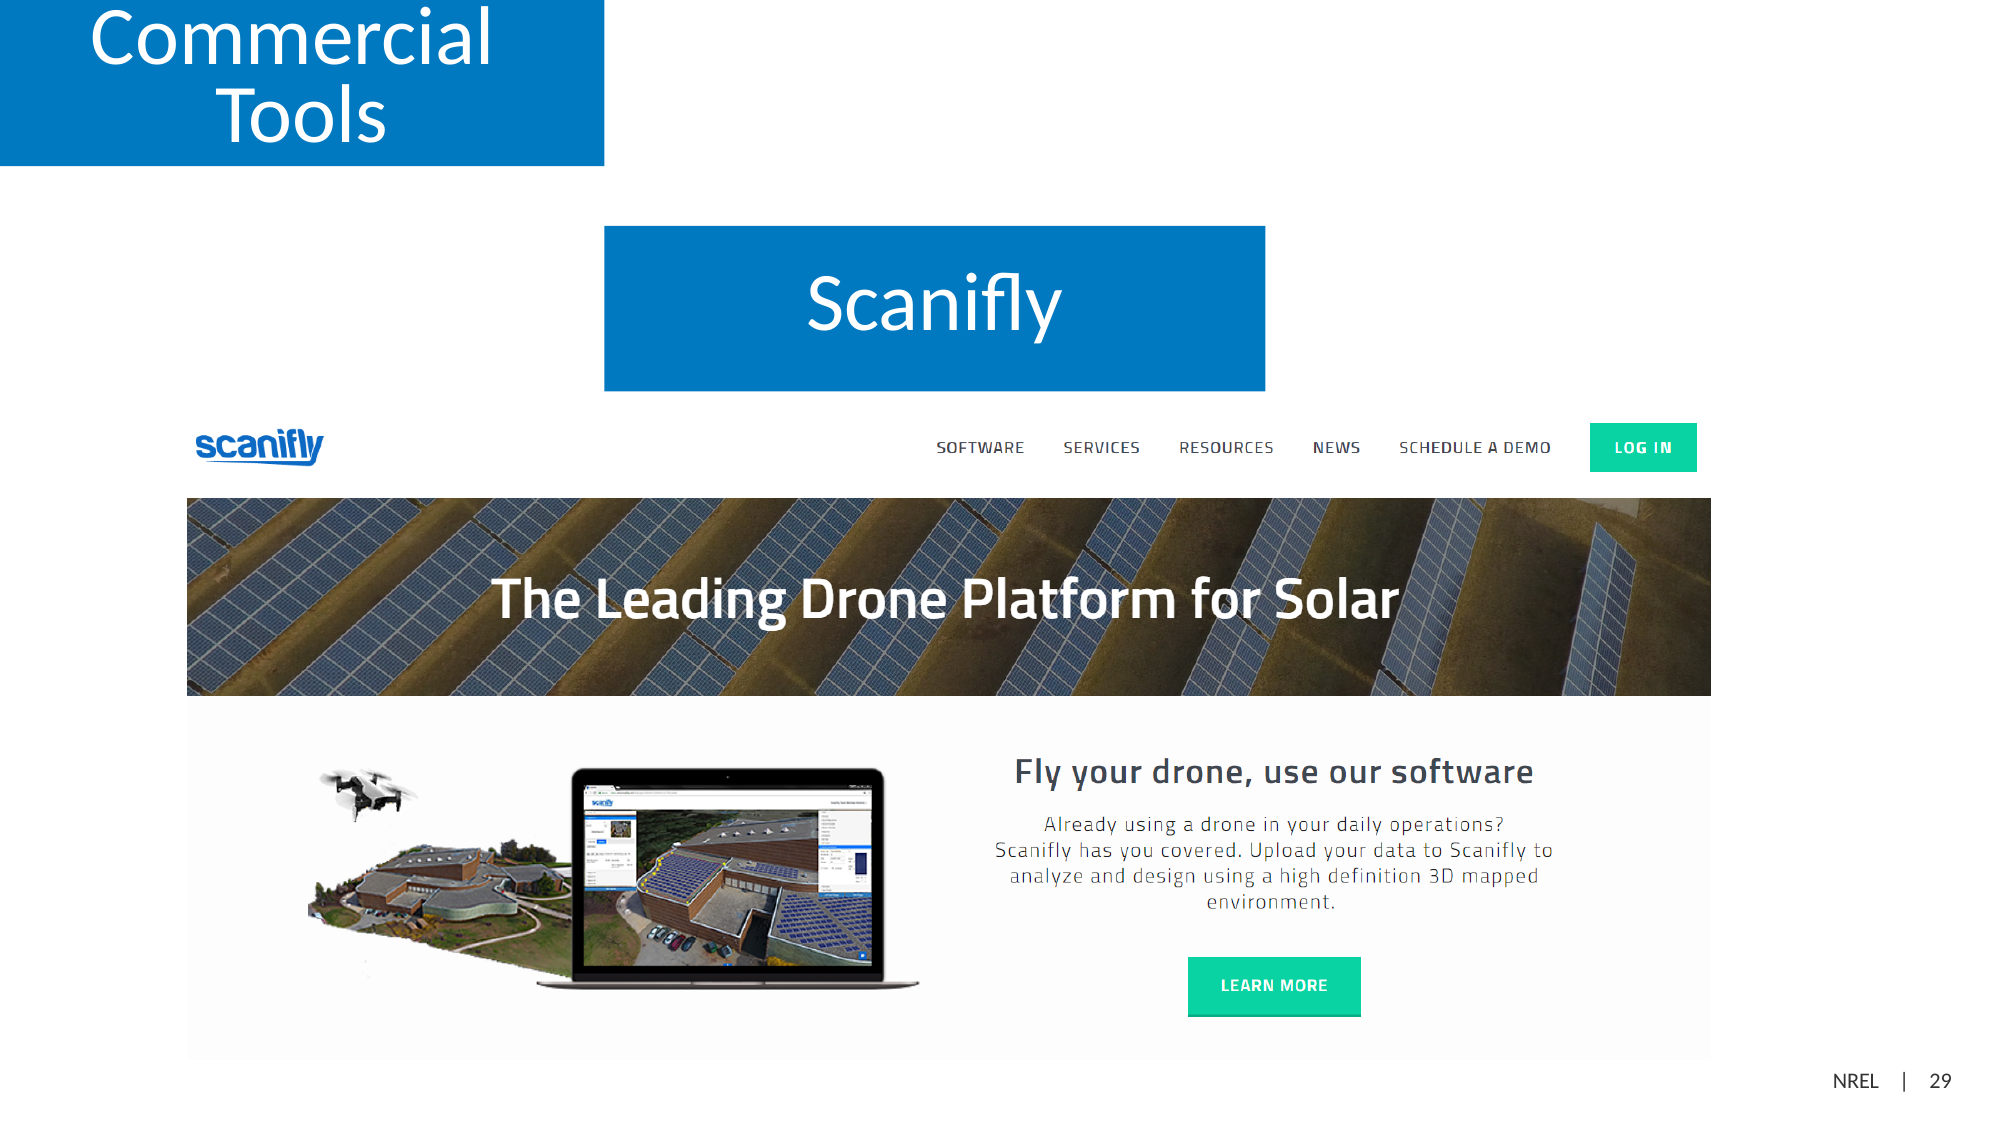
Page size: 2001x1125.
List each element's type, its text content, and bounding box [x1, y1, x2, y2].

picture [186, 407, 1711, 1060]
text_box Scanifly [604, 225, 1266, 392]
title Commercial Tools [0, 0, 605, 167]
